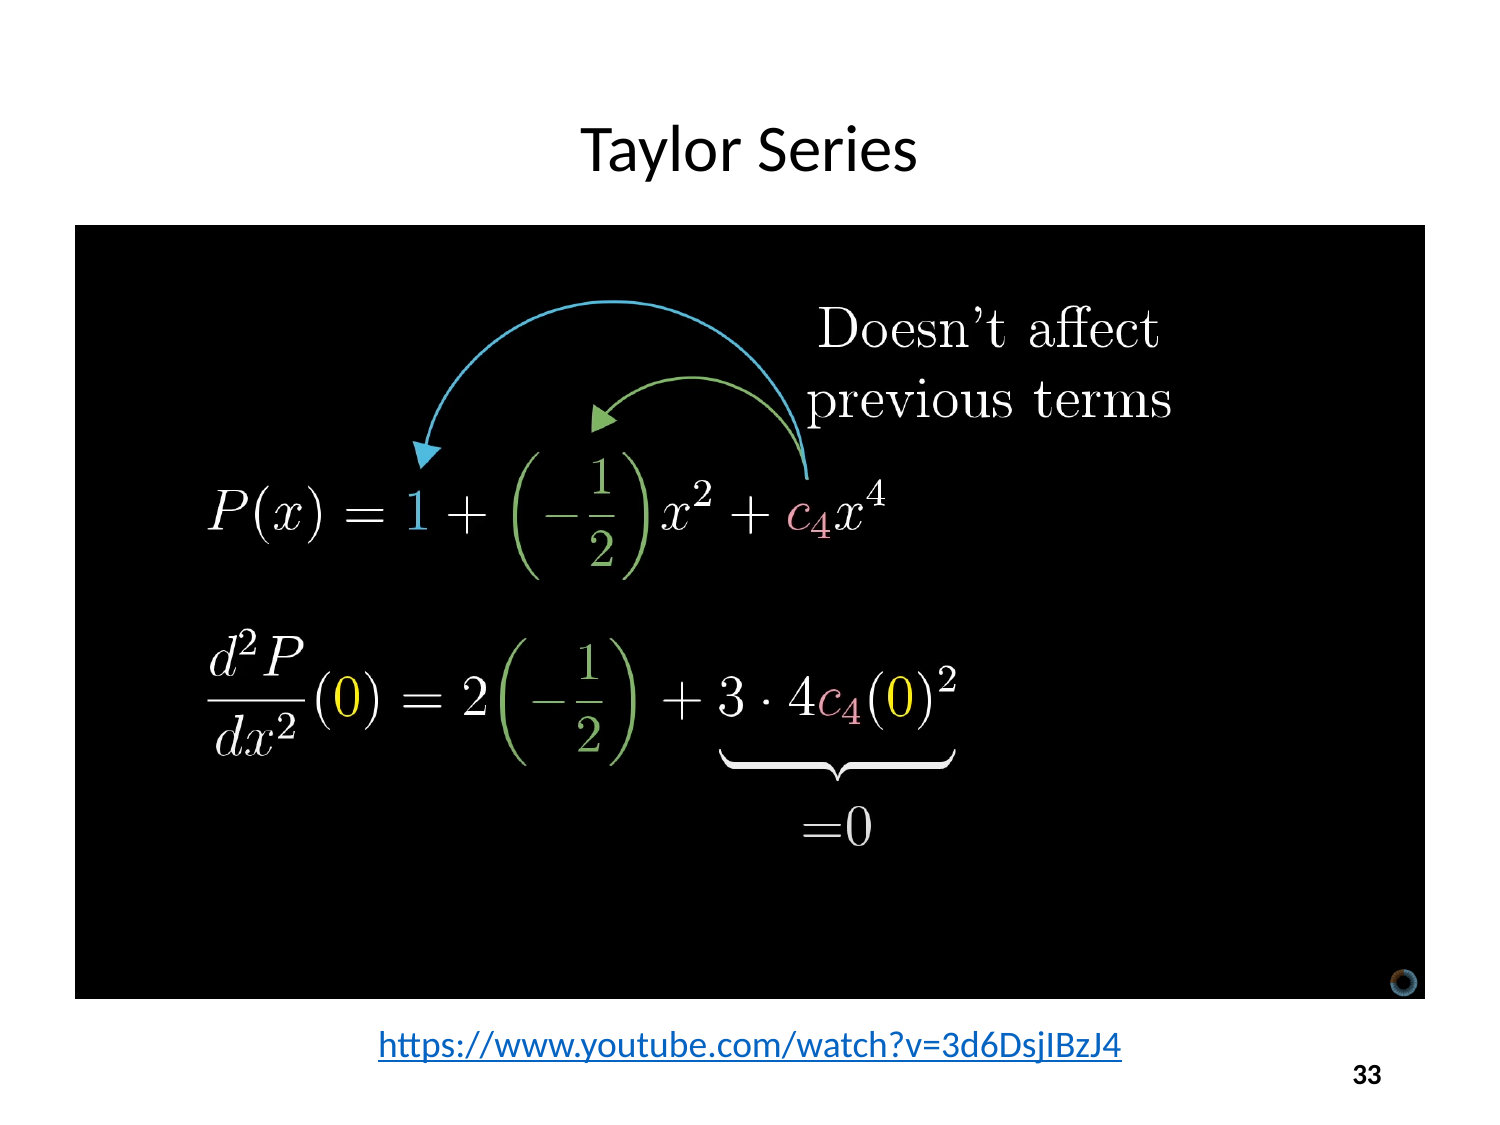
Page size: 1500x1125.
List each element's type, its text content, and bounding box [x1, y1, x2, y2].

text_box https://www.youtube.com/watch?v=3d6DsjIBzJ4 [332, 1012, 1168, 1073]
picture [74, 225, 1425, 999]
slide_number 33 [1059, 1042, 1397, 1103]
title Taylor Series [103, 59, 1397, 225]
